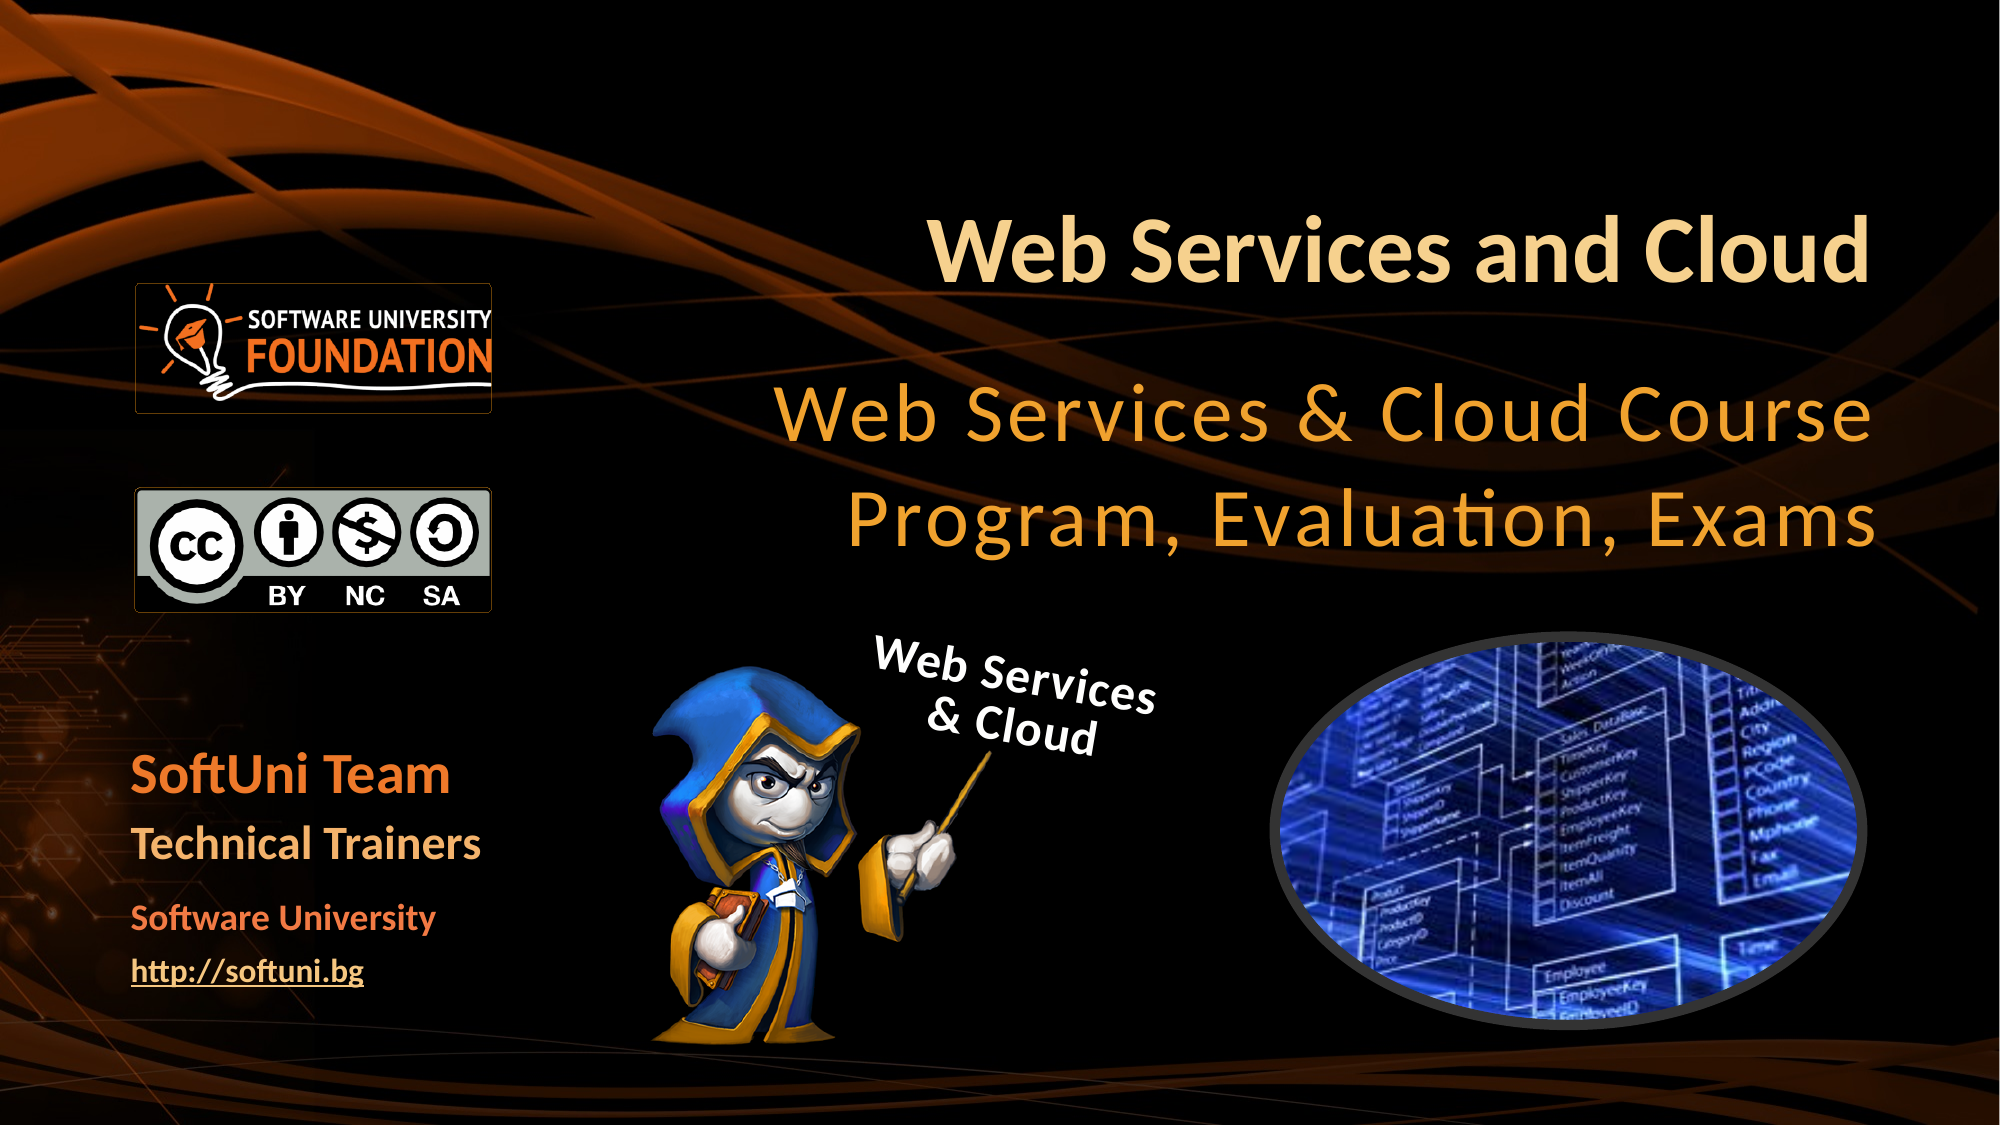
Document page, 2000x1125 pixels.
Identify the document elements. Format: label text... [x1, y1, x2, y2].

list SoftUni Team [124, 725, 644, 802]
title Web Services and Cloud [824, 162, 1874, 341]
text_box Web Services & Cloud [855, 617, 1190, 789]
list Software University [124, 884, 644, 940]
list http://softuni.bg [124, 940, 644, 996]
subtitle Web Services & Cloud Course Program, Evaluation, Exams [641, 353, 1880, 564]
list Technical Trainers [124, 802, 644, 875]
picture [0, 0, 2000, 1125]
